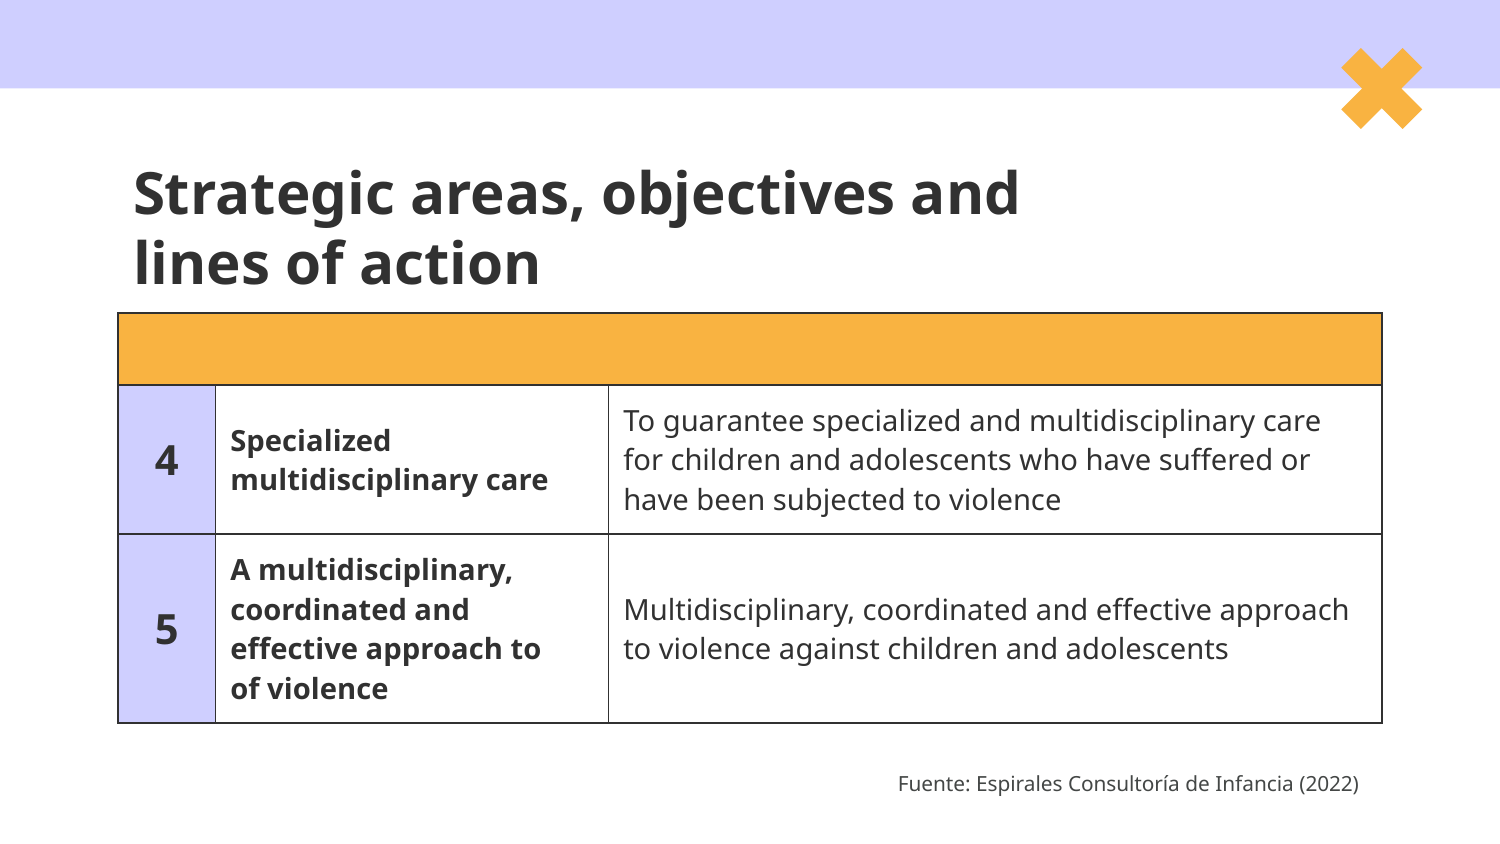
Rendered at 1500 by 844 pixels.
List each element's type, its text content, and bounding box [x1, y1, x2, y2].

table_cell To guarantee specialized and multidisciplinary care for children and adolescents who have suffered or have been subjected to violence [609, 386, 1381, 533]
table_cell Multidisciplinary, coordinated and effective approach to violence against children and adolescents [609, 535, 1381, 722]
table_cell A multidisciplinary, coordinated and effective approach to of violence [216, 535, 608, 722]
table_header [119, 314, 1381, 384]
text_box Fuente: Espirales Consultoría de Infancia (2022) [882, 755, 1382, 809]
table_cell 5 [119, 535, 215, 722]
table_cell Specialized multidisciplinary care [216, 386, 608, 533]
table_cell 4 [119, 386, 215, 533]
title Strategic areas, objectives and lines of action [118, 141, 1382, 289]
